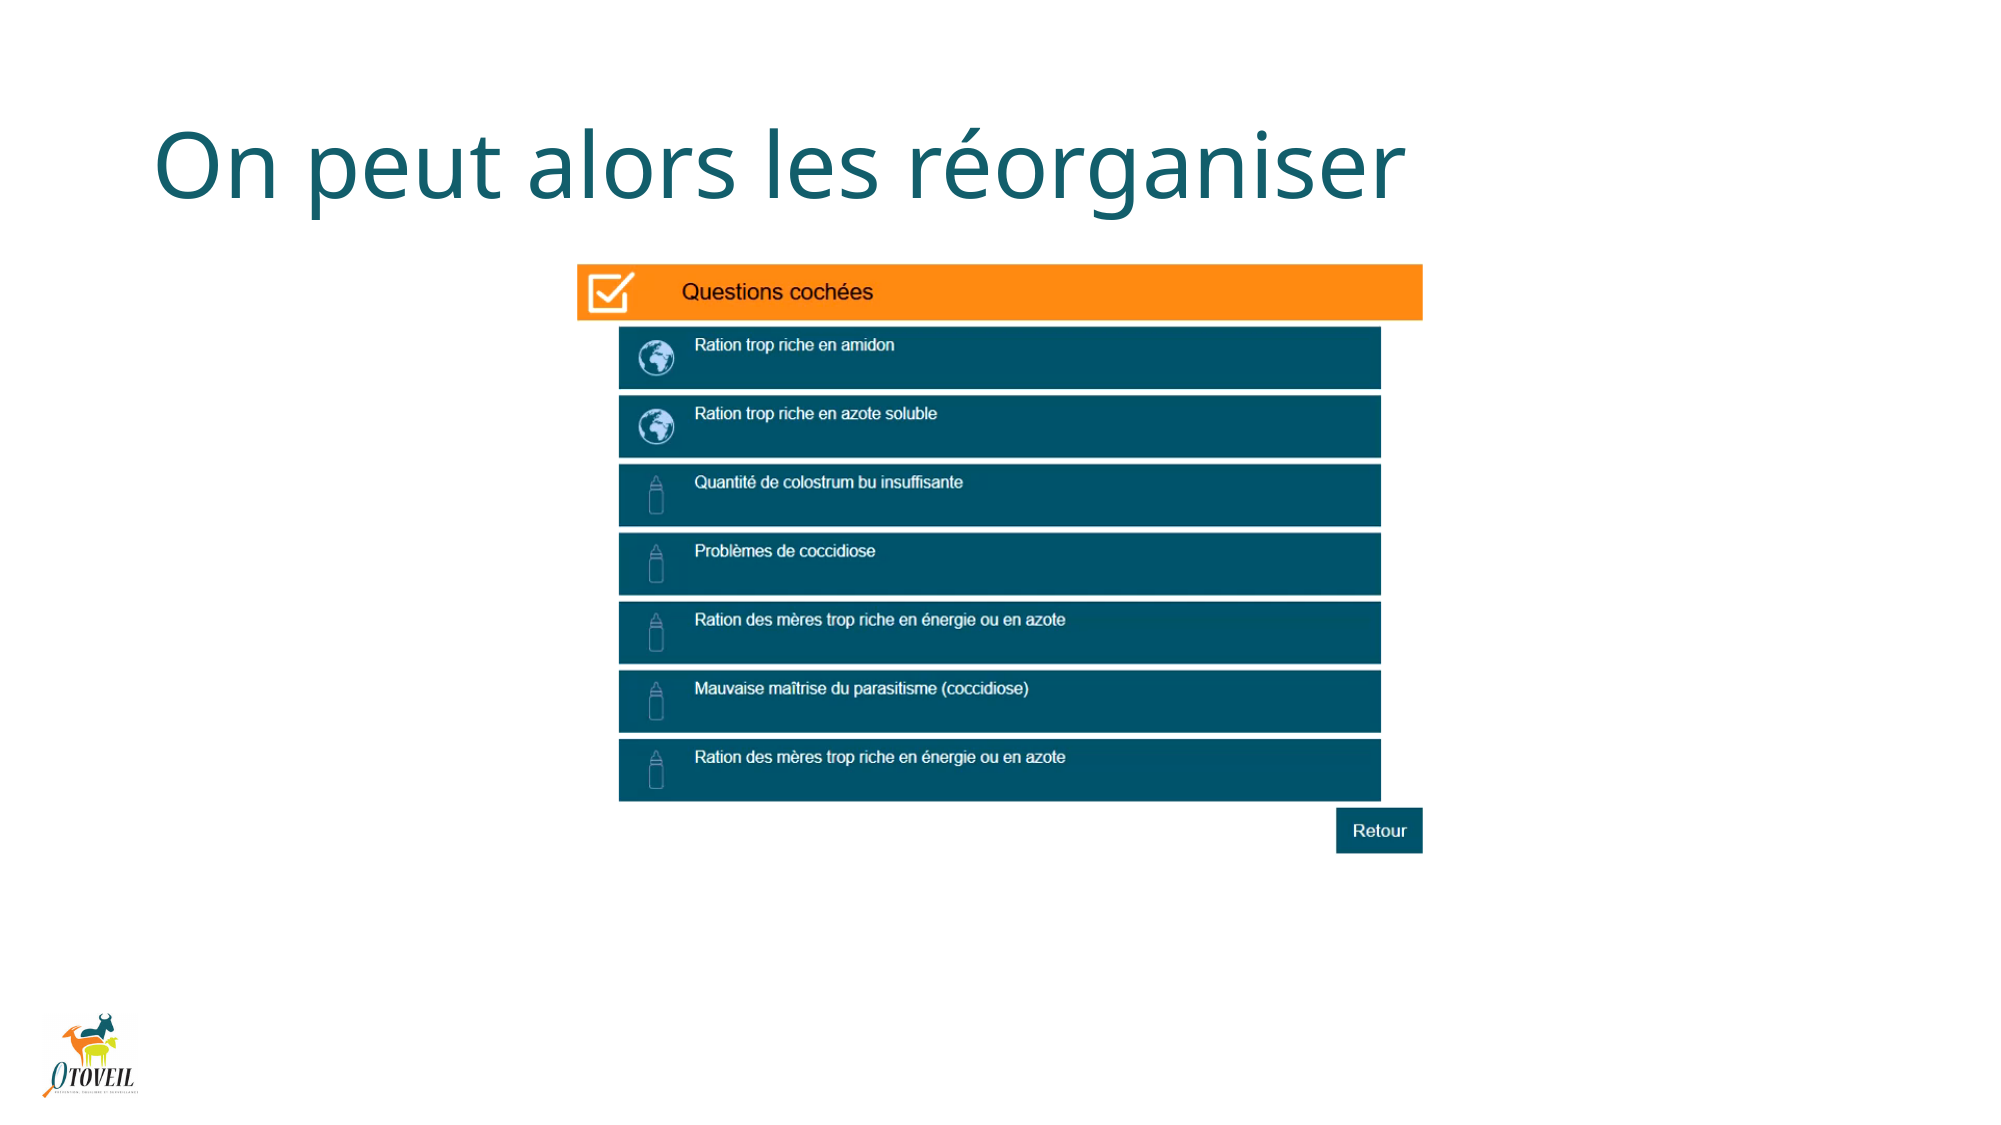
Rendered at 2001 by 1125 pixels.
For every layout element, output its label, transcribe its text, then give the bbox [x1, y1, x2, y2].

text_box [570, 256, 1430, 869]
picture [42, 1013, 138, 1098]
title On peut alors les réorganiser [137, 59, 1863, 278]
